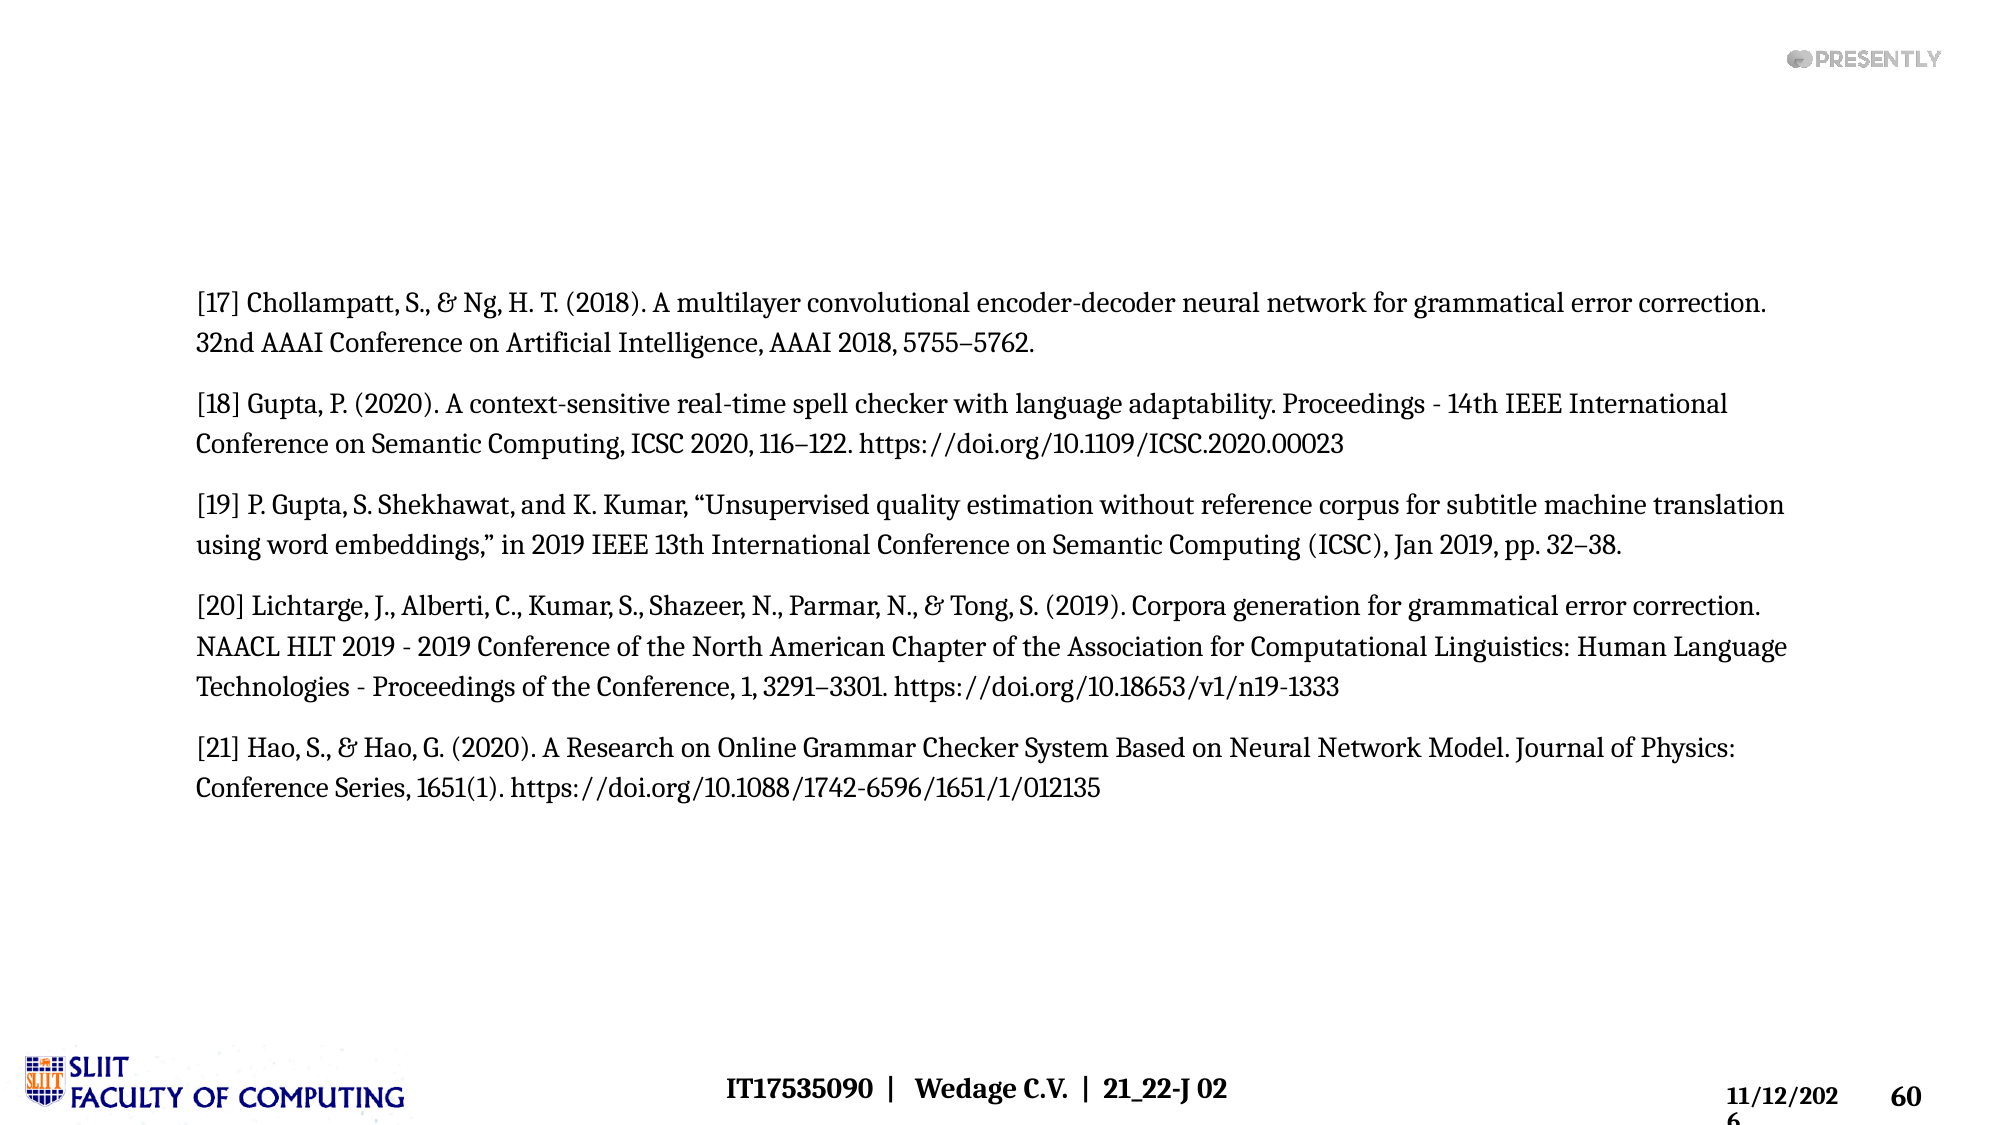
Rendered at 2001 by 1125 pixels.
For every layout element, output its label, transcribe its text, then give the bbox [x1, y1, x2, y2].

text_box IT17535090 | Wedage C.V. | 21_22-J 02 [711, 1062, 1289, 1125]
picture [1742, 0, 1986, 180]
text_box [17] Chollampatt, S., & Ng, H. T. (2018). A multilayer convolutional encoder-decoder neural network for grammatical error correction. 32nd AAAI Conference on Artificial Intelligence, AAAI 2018, 5755–5762. [18] Gupta, P. (2020). A context-sensitive real-time spell checker with language adaptability. Proceedings - 14th IEEE International Conference on Semantic Computing, ICSC 2020, 116–122. https://doi.org/10.1109/ICSC.2020.00023 ﻿[19] P. Gupta, S. Shekhawat, and K. Kumar, “Unsupervised quality estimation without reference corpus for subtitle machine translation using word embeddings,” in 2019 IEEE 13th International Conference on Semantic Computing (ICSC), Jan 2019, pp. 32–38. ﻿[20] Lichtarge, J., Alberti, C., Kumar, S., Shazeer, N., Parmar, N., & Tong, S. (2019). Corpora generation for grammatical error correction. NAACL HLT 2019 - 2019 Conference of the North American Chapter of the Association for Computational Linguistics: Human Language Technologies - Proceedings of the Conference, 1, 3291–3301. https://doi.org/10.18653/v1/n19-1333 [21] Hao, S., & Hao, G. (2020). A Research on Online Grammar Checker System Based on Neural Network Model. Journal of Physics: Conference Series, 1651(1). https://doi.org/10.1088/1742-6596/1651/1/012135 [181, 270, 1819, 811]
picture [0, 1045, 413, 1125]
